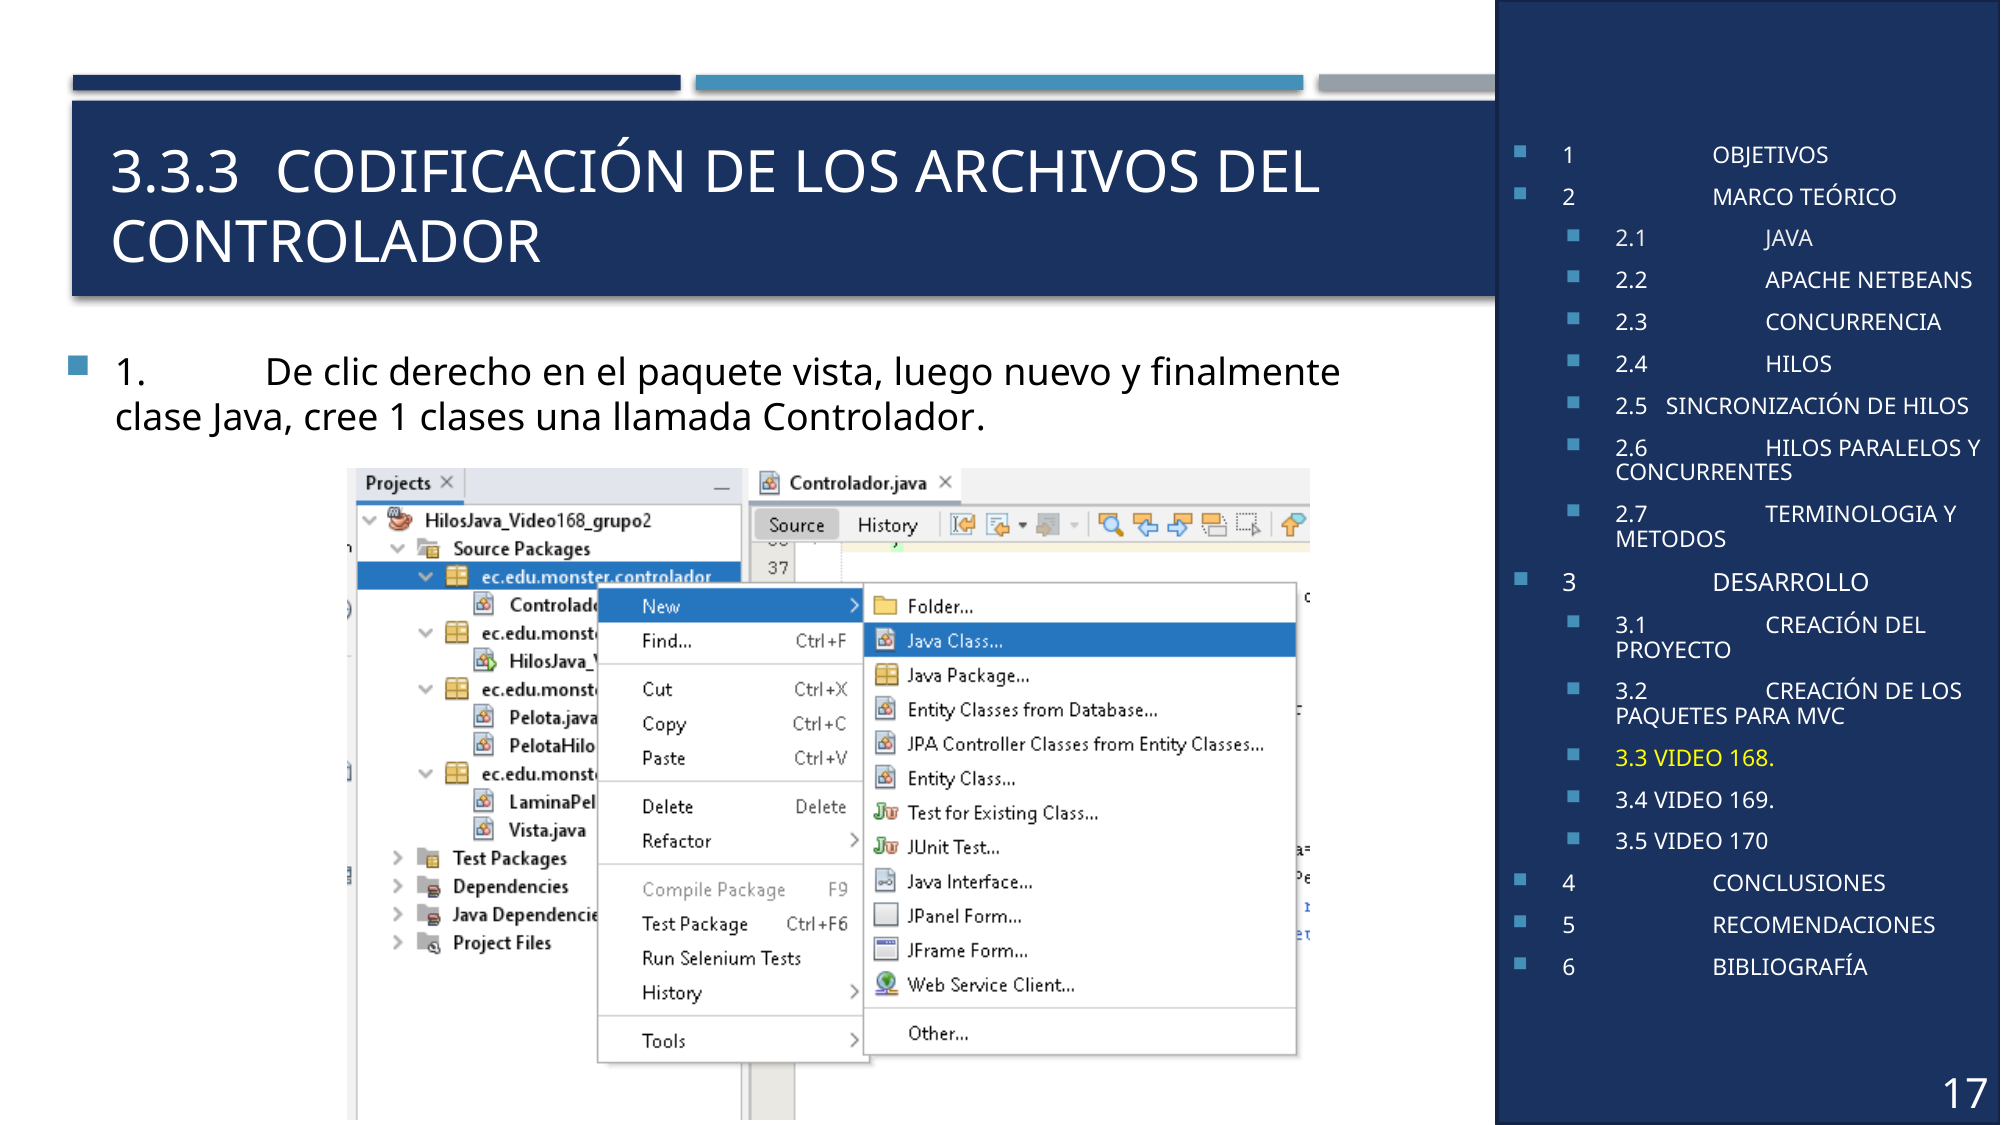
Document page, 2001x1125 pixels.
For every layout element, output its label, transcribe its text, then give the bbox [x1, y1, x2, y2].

list 1. De clic derecho en el paquete vista, luego nuevo y finalmente clase Java, cree 1 clases una llamada Controlador. [49, 257, 1424, 529]
picture [346, 467, 1311, 1121]
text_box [1496, 0, 2000, 1125]
title 3.3.3 CODIFICACIÓN DE LOS ARCHIVOS DEL Controlador [95, 115, 1490, 282]
